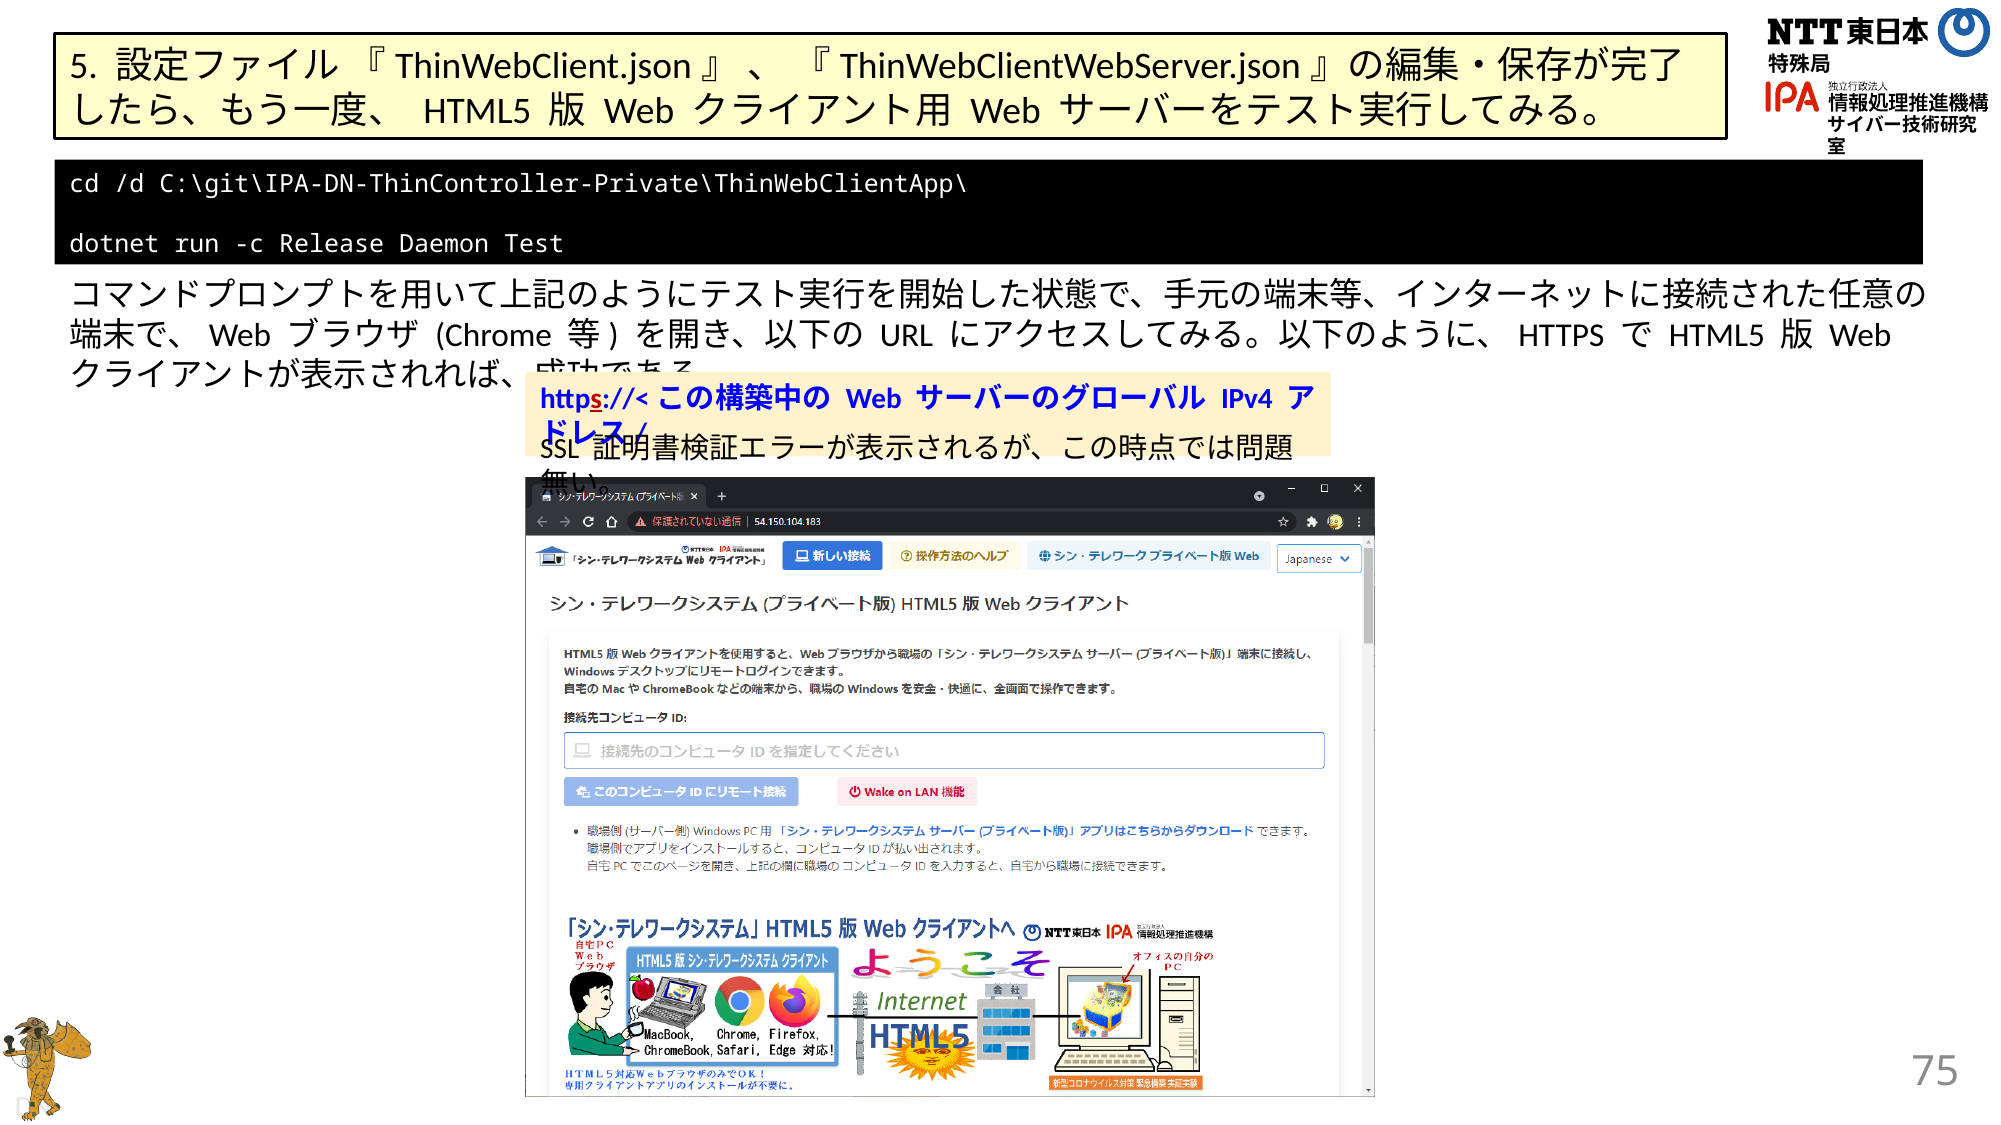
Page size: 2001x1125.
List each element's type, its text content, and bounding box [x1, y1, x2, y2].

text_box cd /d C:\git\IPA-DN-ThinController-Private\ThinWebClientApp\ dotnet run -c Release Daemon Test [54, 159, 1923, 265]
text_box コマンドプロンプトを用いて上記のようにテスト実行を開始した状態で、手元の端末等、インターネットに接続された任意の端末で、Web ブラウザ (Chrome 等) を開き、以下の URL にアクセスしてみる。以下のように、HTTPS で HTML5 版 Web クライアントが表示されれば、成功である。 [54, 265, 1949, 401]
text_box https://<この構築中の Web サーバーのグローバル IPv4 アドレス/ [525, 371, 1331, 422]
text_box 5. 設定ファイル 『ThinWebClient.json』 、 『ThinWebClientWebServer.json』の編集・保存が完了したら、もう一度、 HTML5 版 Web クライアント用 Web サーバーをテスト実行してみる。 [54, 33, 1727, 139]
picture [525, 477, 1375, 1097]
slide_number 75 [1412, 1042, 1975, 1103]
text_box SSL 証明書検証エラーが表示されるが、この時点では問題無い。 [525, 422, 1331, 477]
